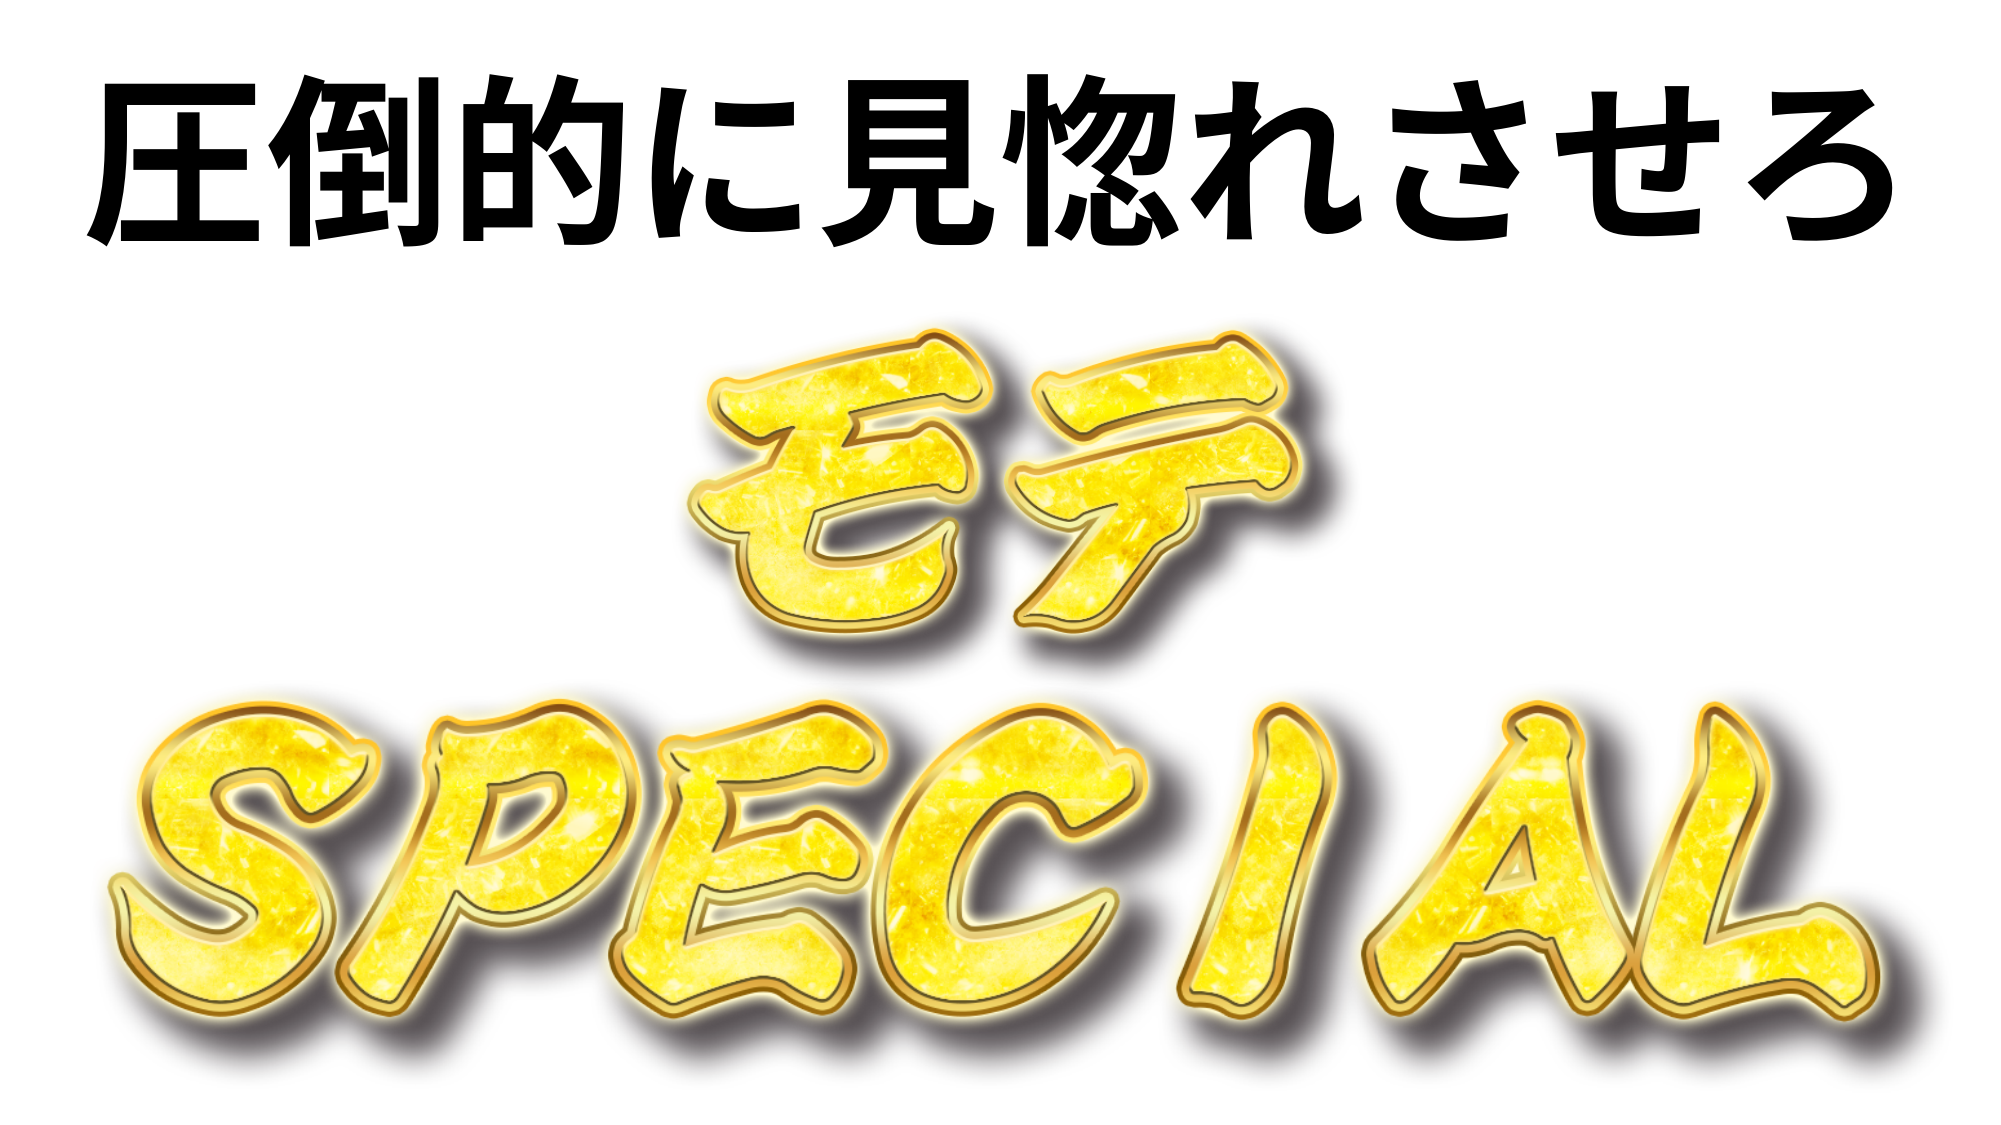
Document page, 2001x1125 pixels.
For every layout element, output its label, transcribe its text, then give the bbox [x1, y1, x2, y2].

text_box 圧倒的に見惚れさせろ [68, 39, 1931, 274]
picture [0, 235, 1964, 1125]
